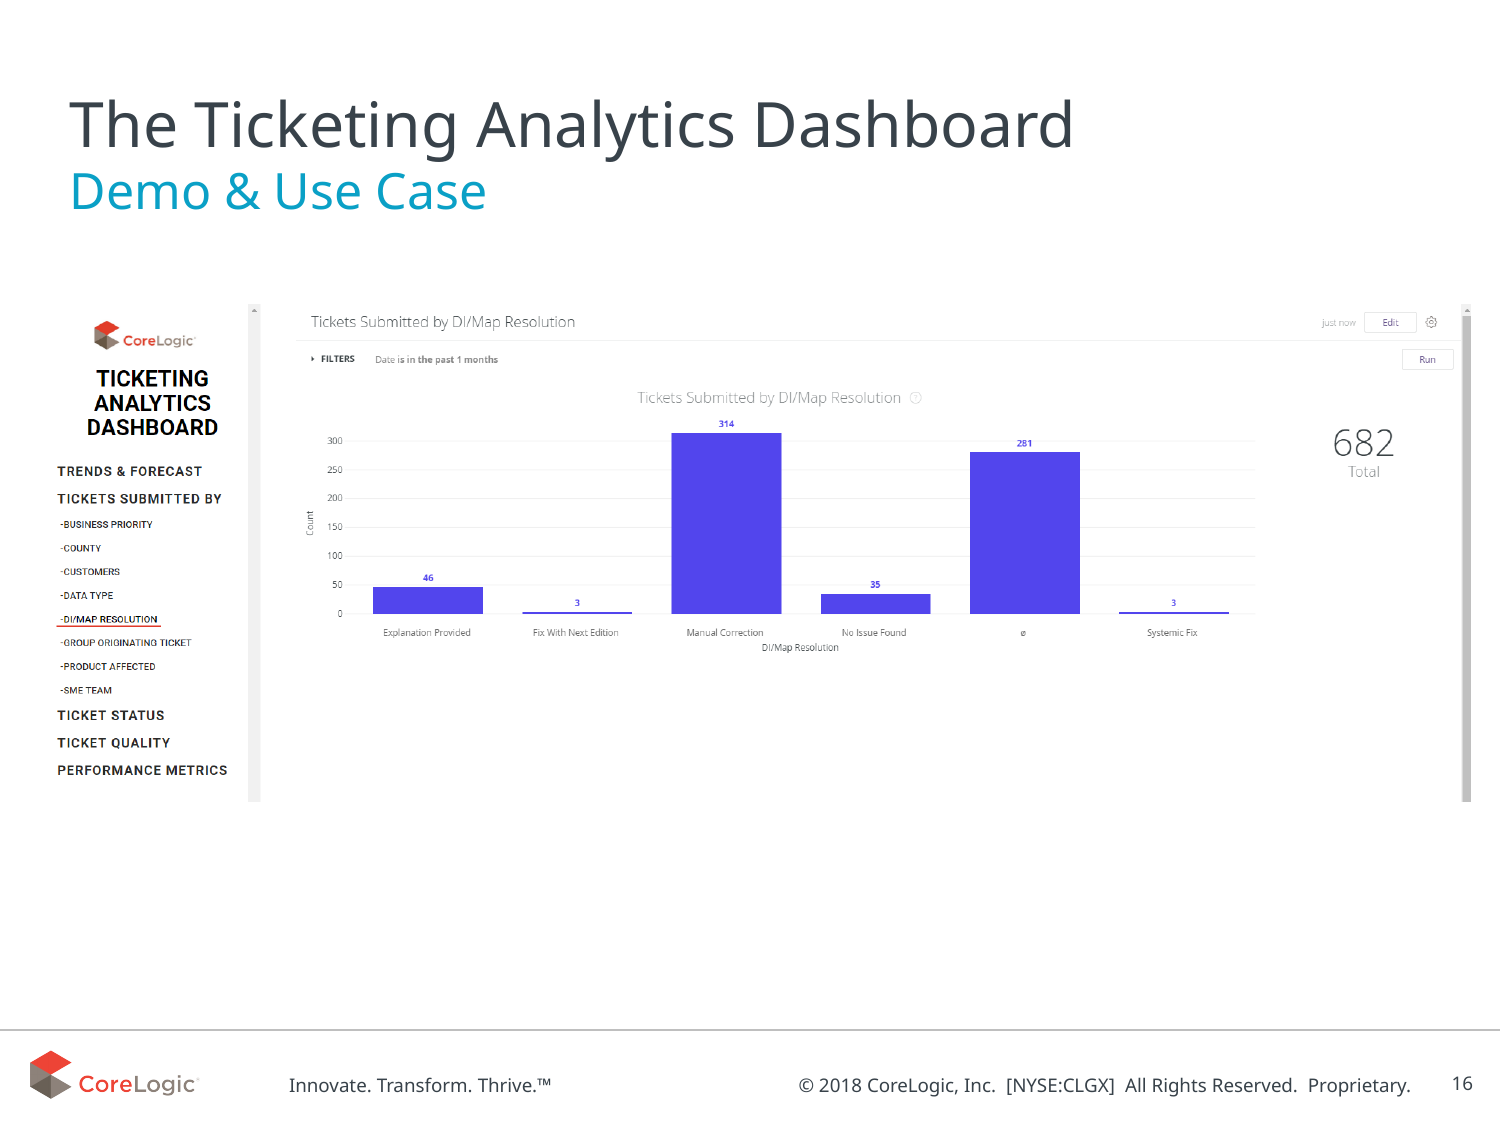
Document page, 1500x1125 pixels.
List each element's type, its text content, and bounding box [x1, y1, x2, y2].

picture [14, 1034, 211, 1115]
title The Ticketing Analytics Dashboard [62, 18, 1464, 168]
slide_number 16 [1431, 1053, 1494, 1117]
list Demo & Use Case [62, 151, 1462, 238]
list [51, 303, 1472, 802]
